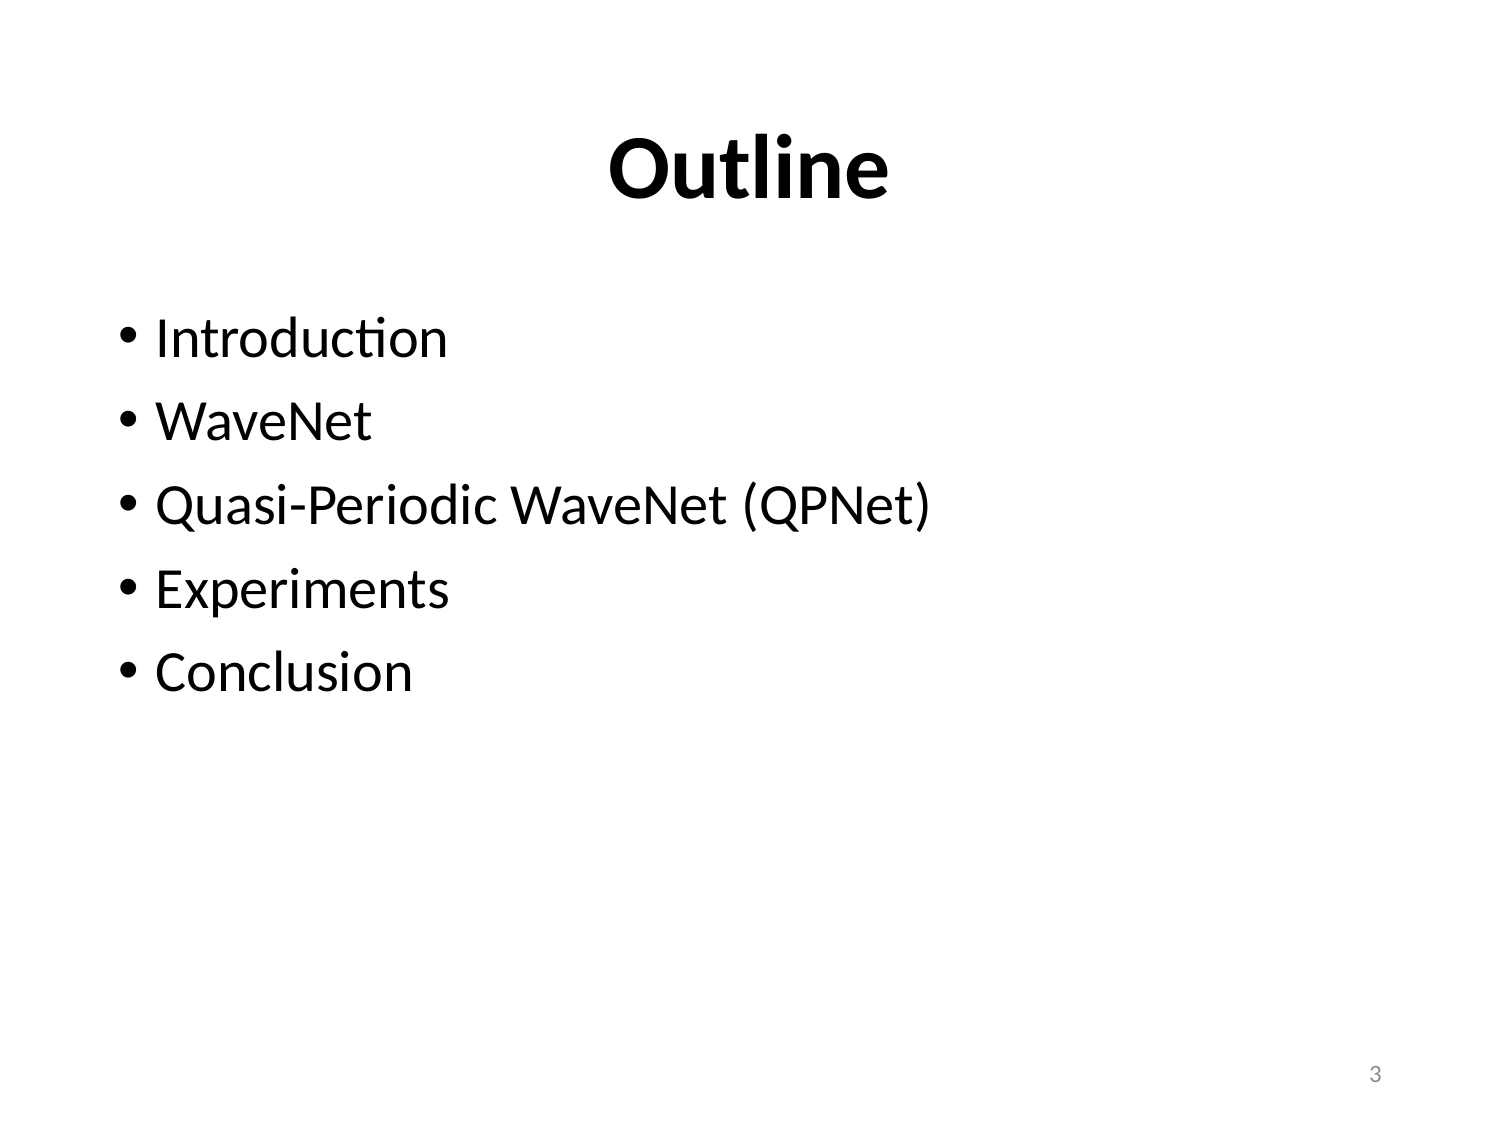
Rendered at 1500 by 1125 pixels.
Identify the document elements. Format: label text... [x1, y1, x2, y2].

title Outline [103, 59, 1397, 278]
slide_number 2 [1059, 1042, 1397, 1103]
list Introduction WaveNet Quasi-Periodic WaveNet (QPNet) Experiments Conclusion [103, 299, 1397, 1014]
